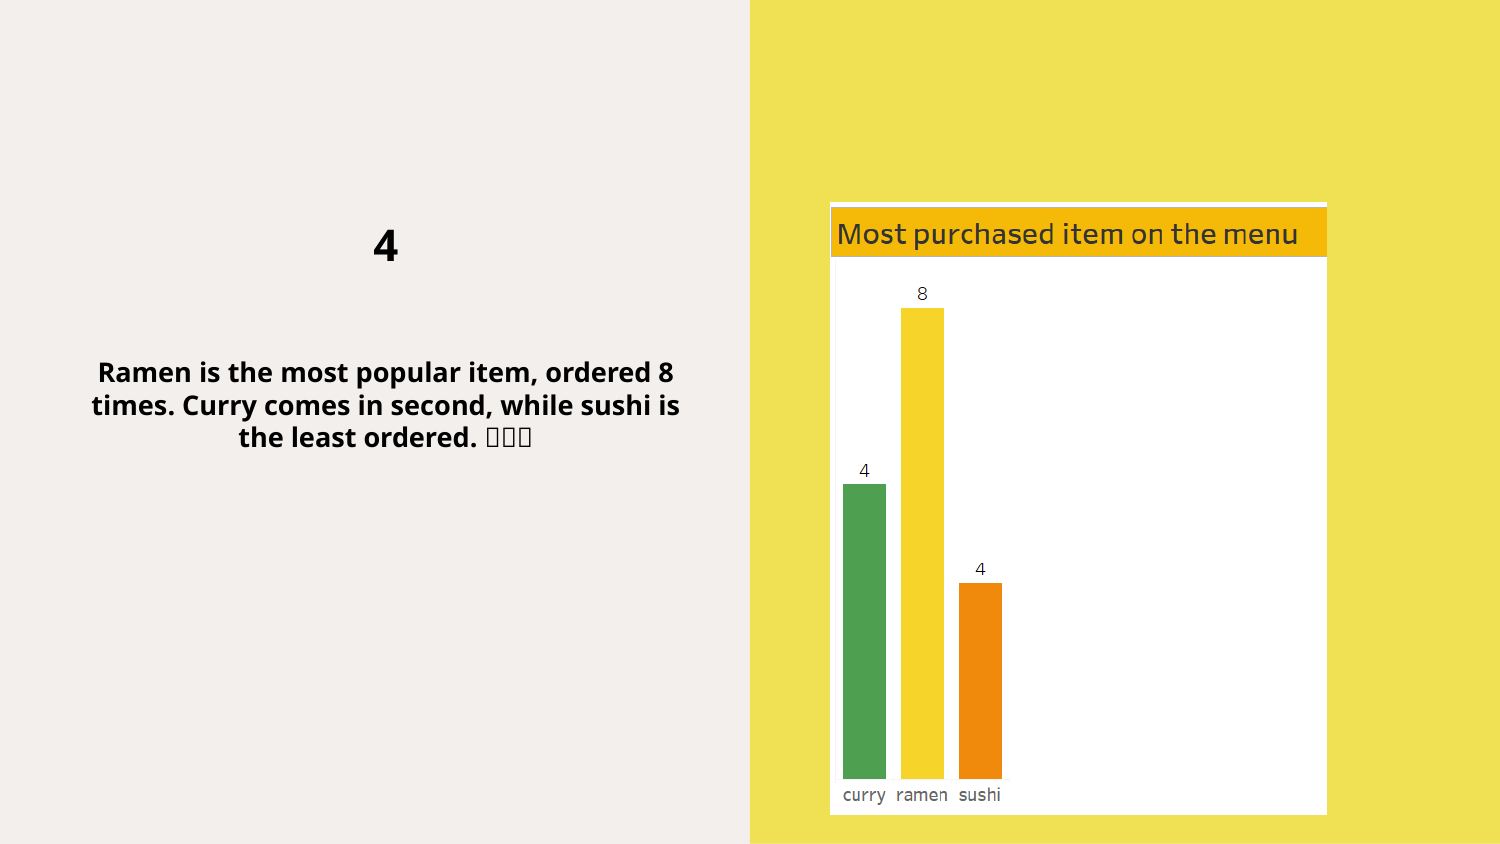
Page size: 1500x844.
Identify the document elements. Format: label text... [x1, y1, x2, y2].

subtitle 4 [53, 202, 718, 306]
picture [829, 201, 1327, 815]
title Ramen is the most popular item, ordered 8 times. Curry comes in second, while sushi is the least ordered. 🍜🍛🍣 [53, 317, 718, 469]
